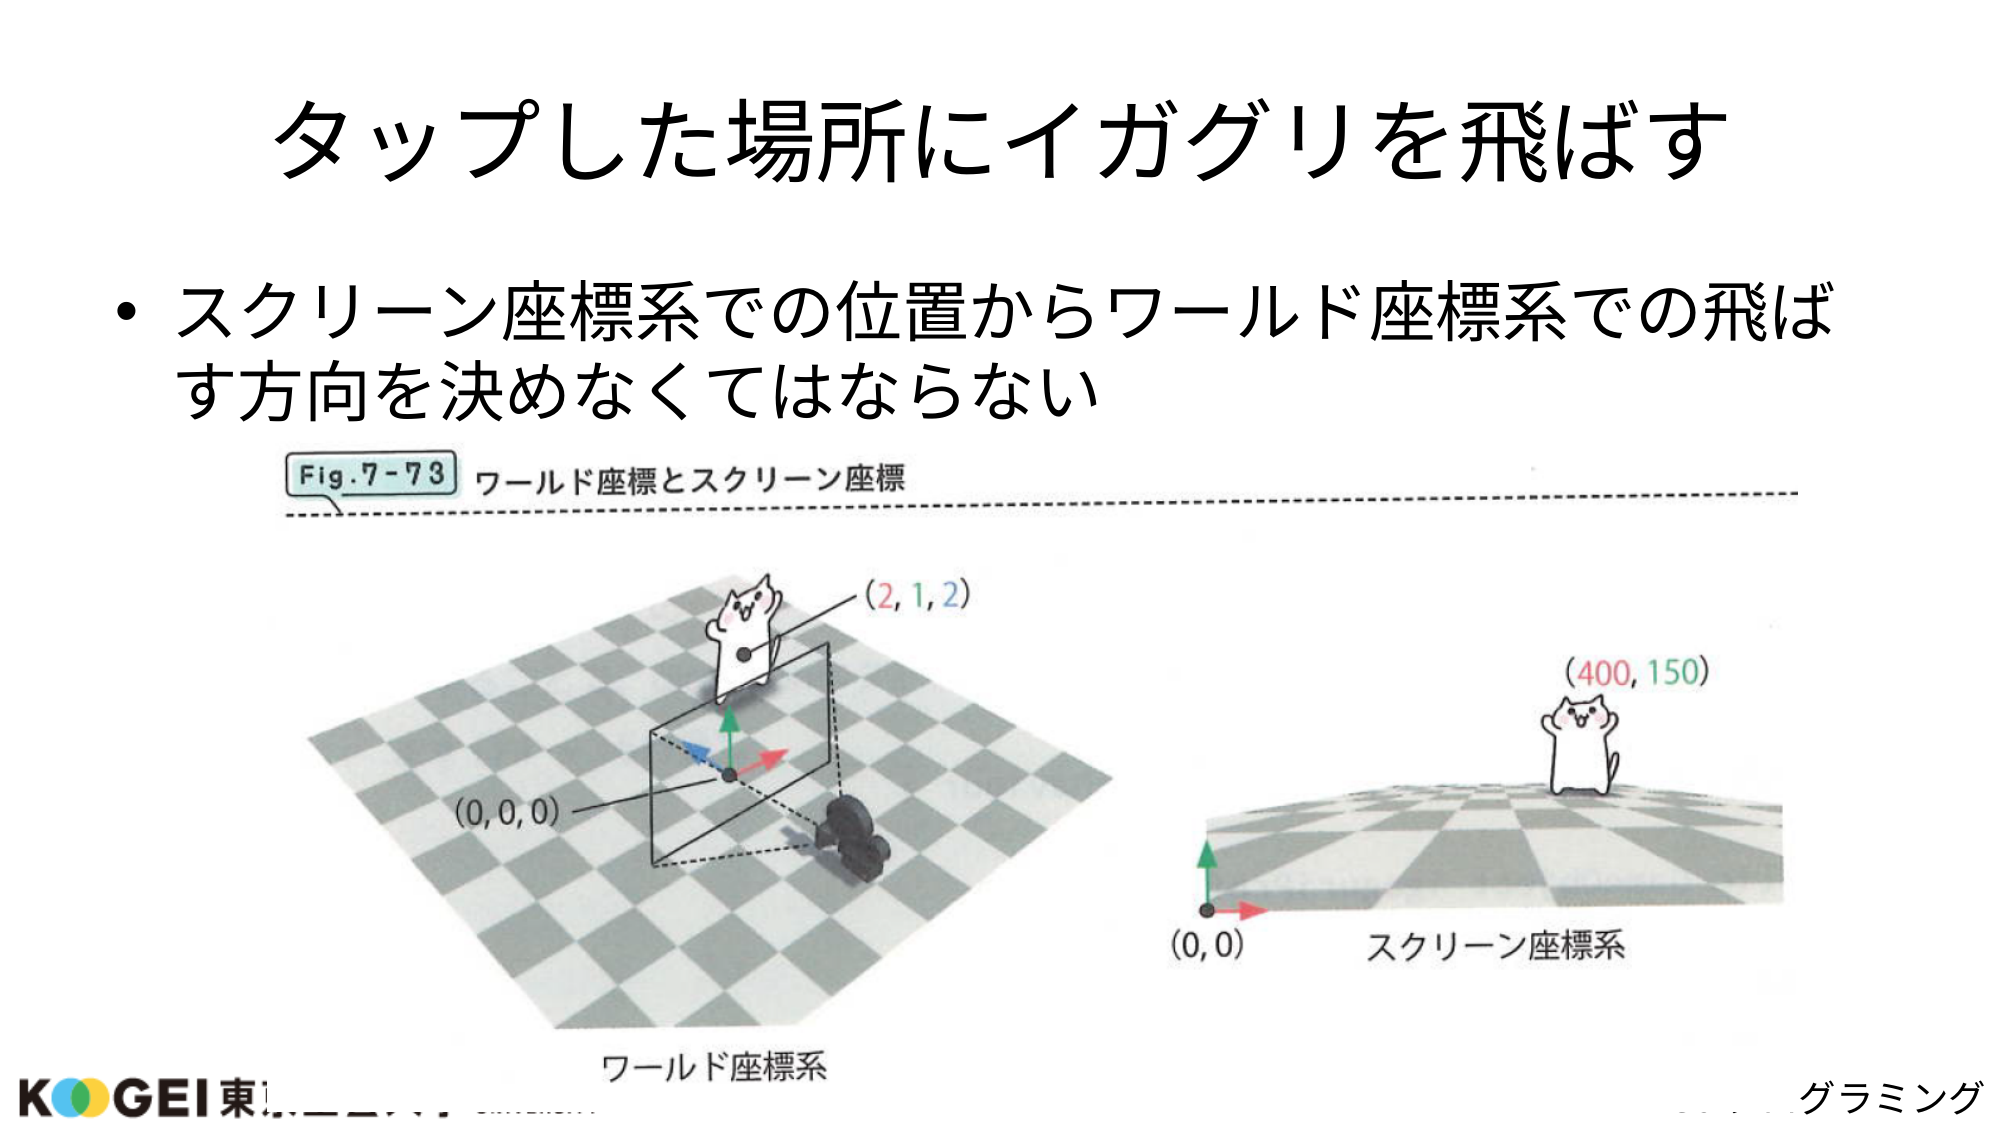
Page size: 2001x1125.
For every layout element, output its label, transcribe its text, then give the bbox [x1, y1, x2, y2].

title タップした場所にイガグリを飛ばす [99, 45, 1900, 233]
list スクリーン座標系での位置からワールド座標系での飛ばす方向を決めなくてはならない [99, 262, 1900, 1005]
picture [19, 432, 1798, 1122]
